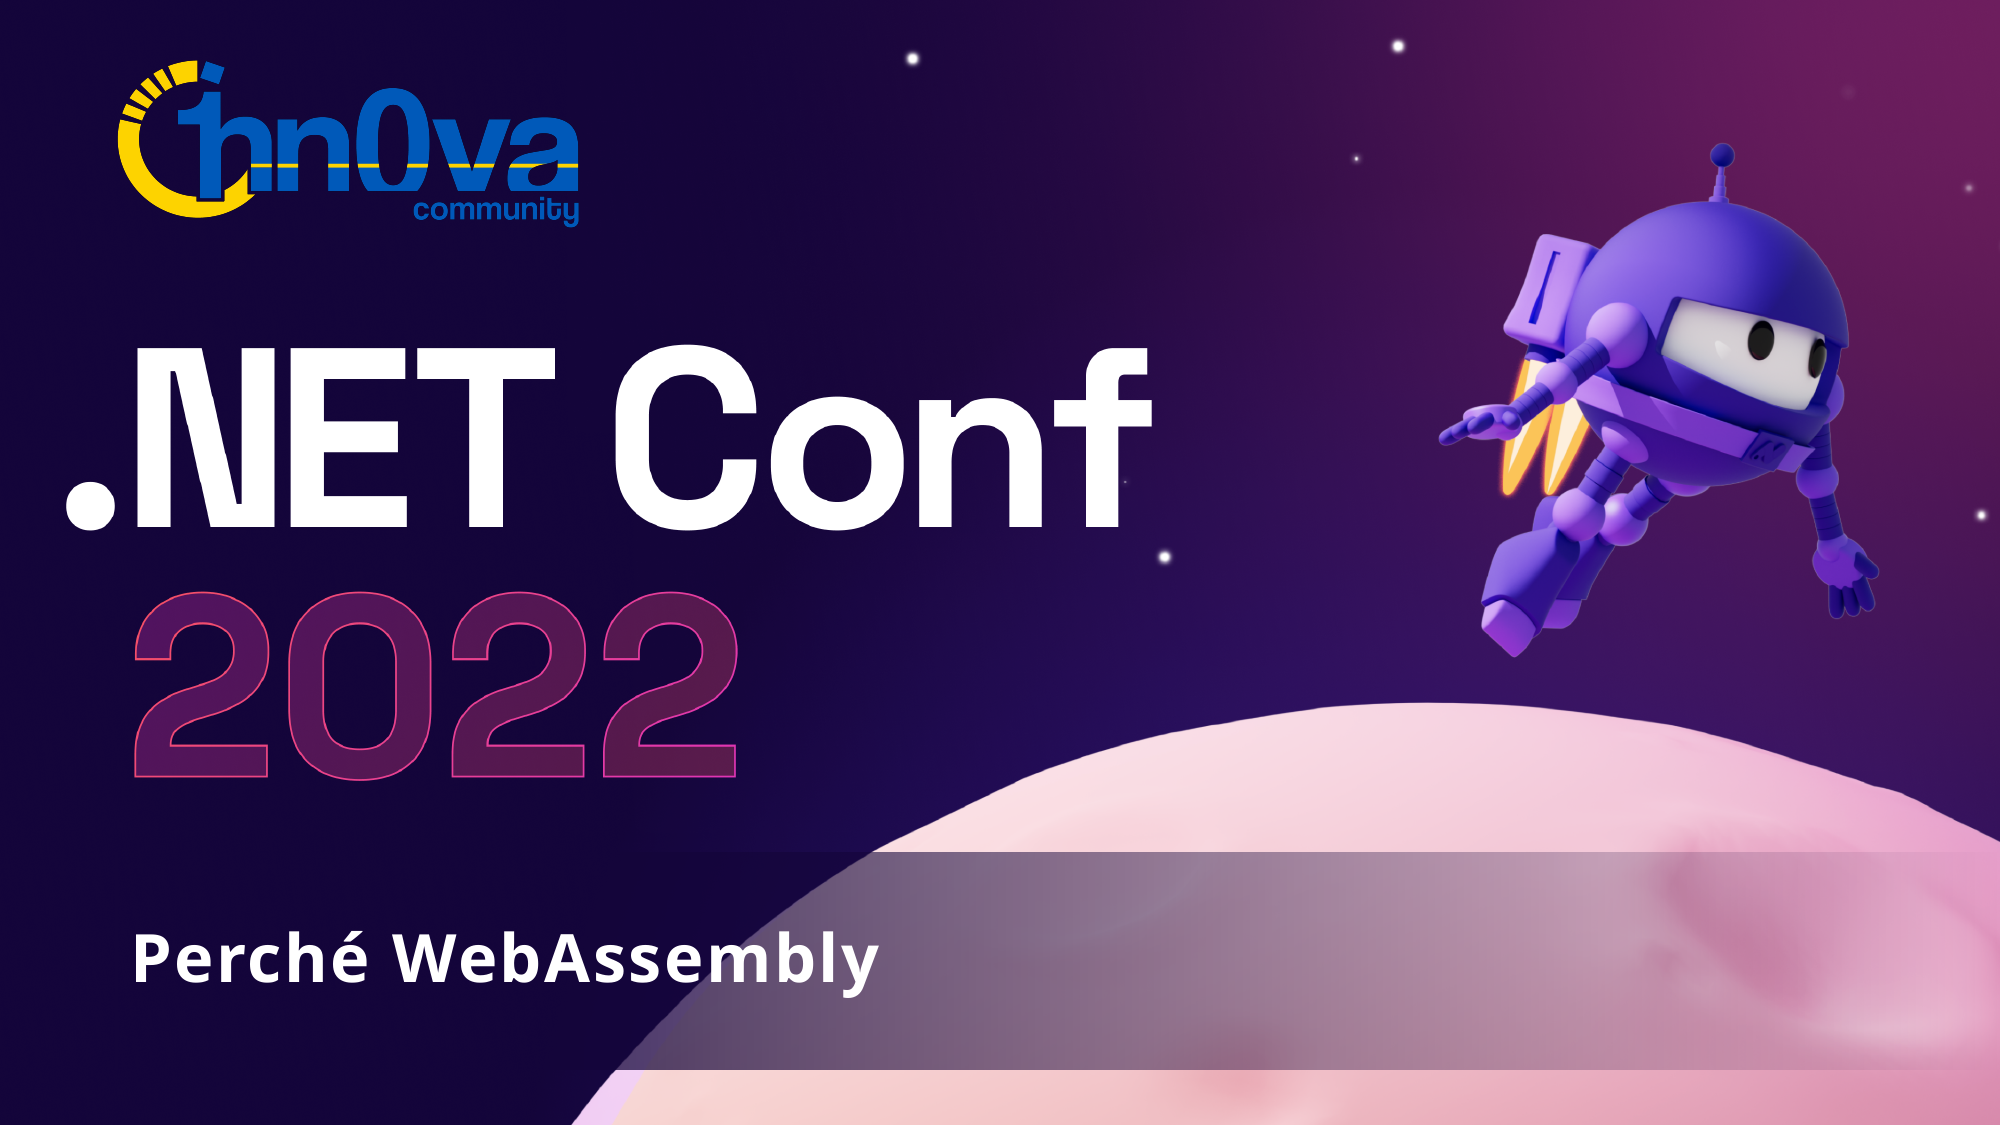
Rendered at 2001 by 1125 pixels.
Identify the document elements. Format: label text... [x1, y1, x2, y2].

title Perché WebAssembly [115, 852, 2000, 1070]
picture [0, 0, 2000, 1125]
